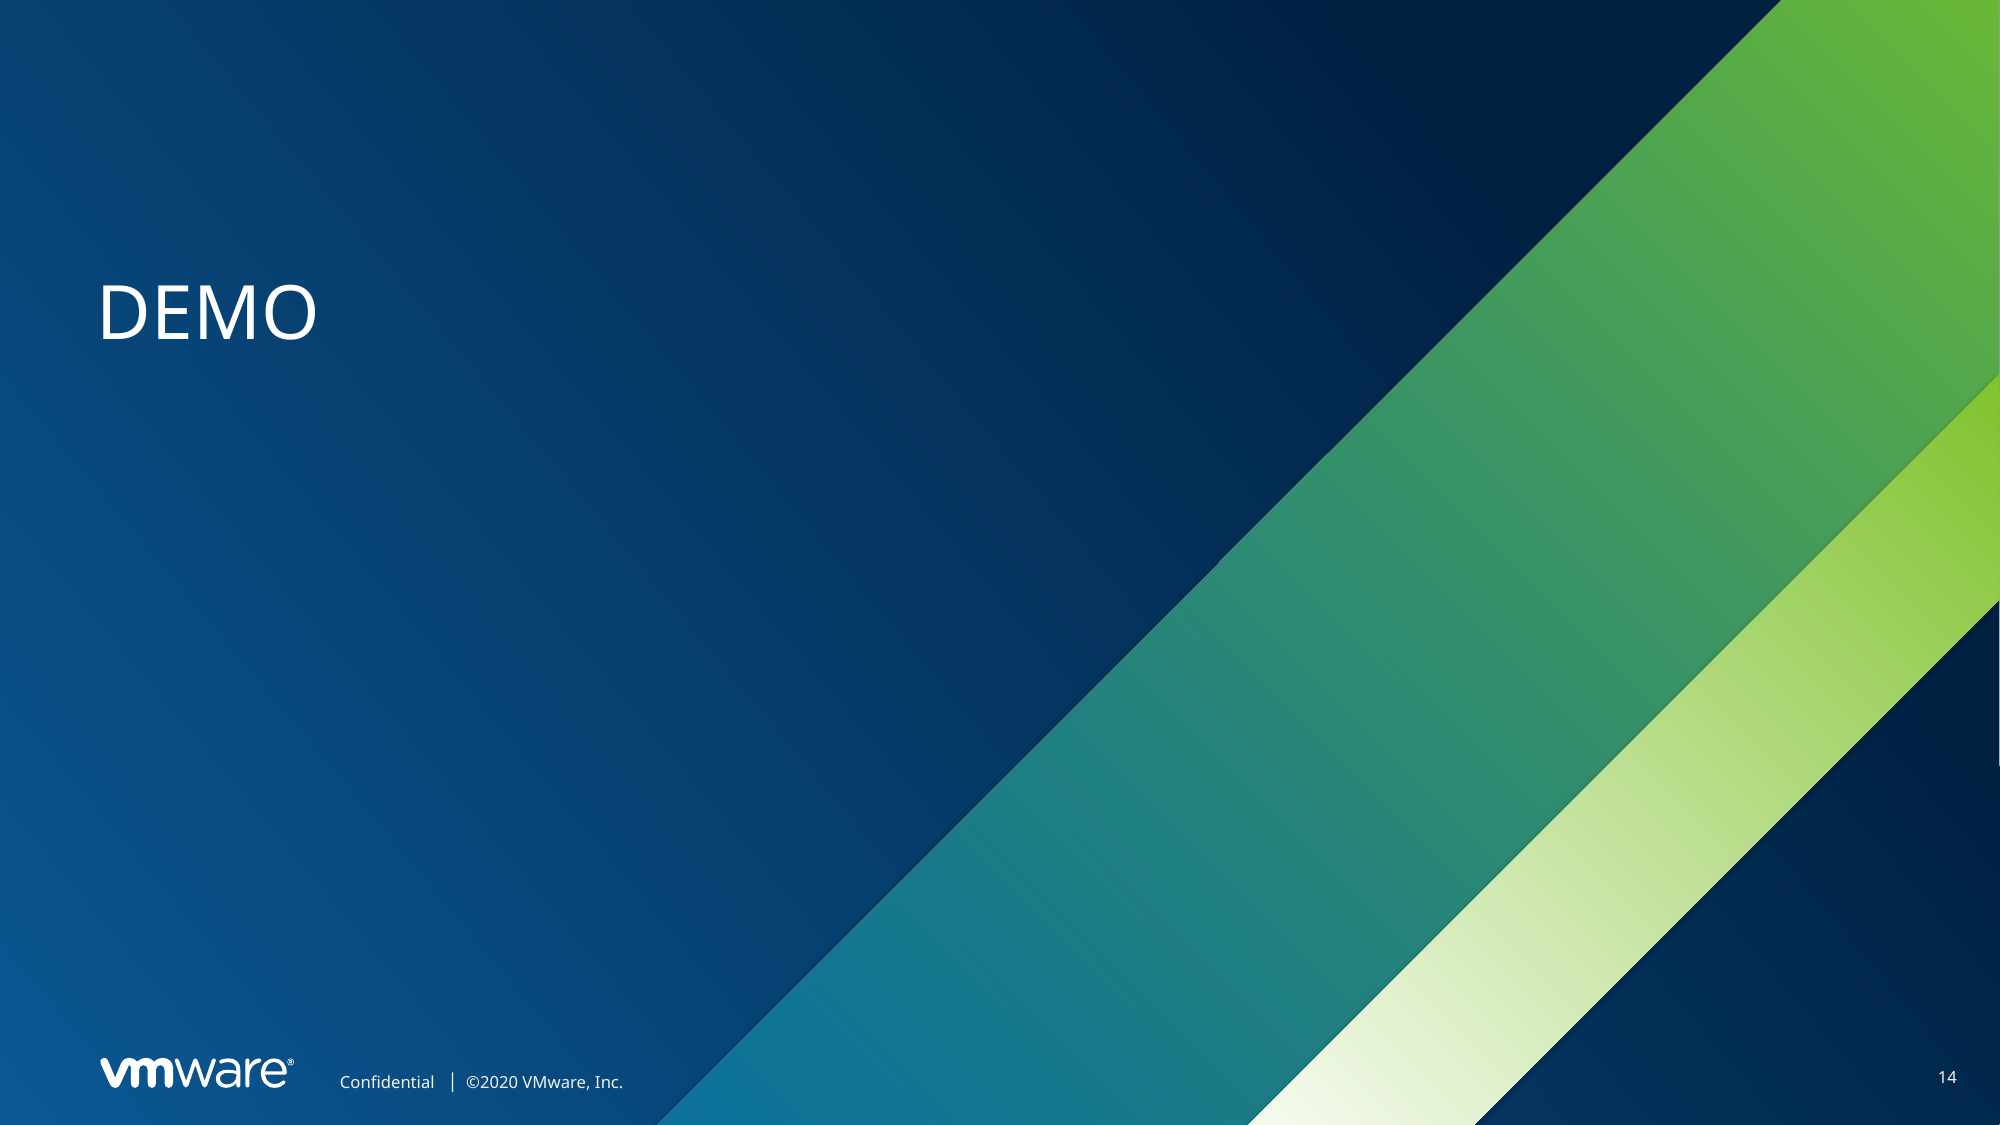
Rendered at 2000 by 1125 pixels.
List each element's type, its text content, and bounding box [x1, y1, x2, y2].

title DEMO [96, 154, 1151, 356]
